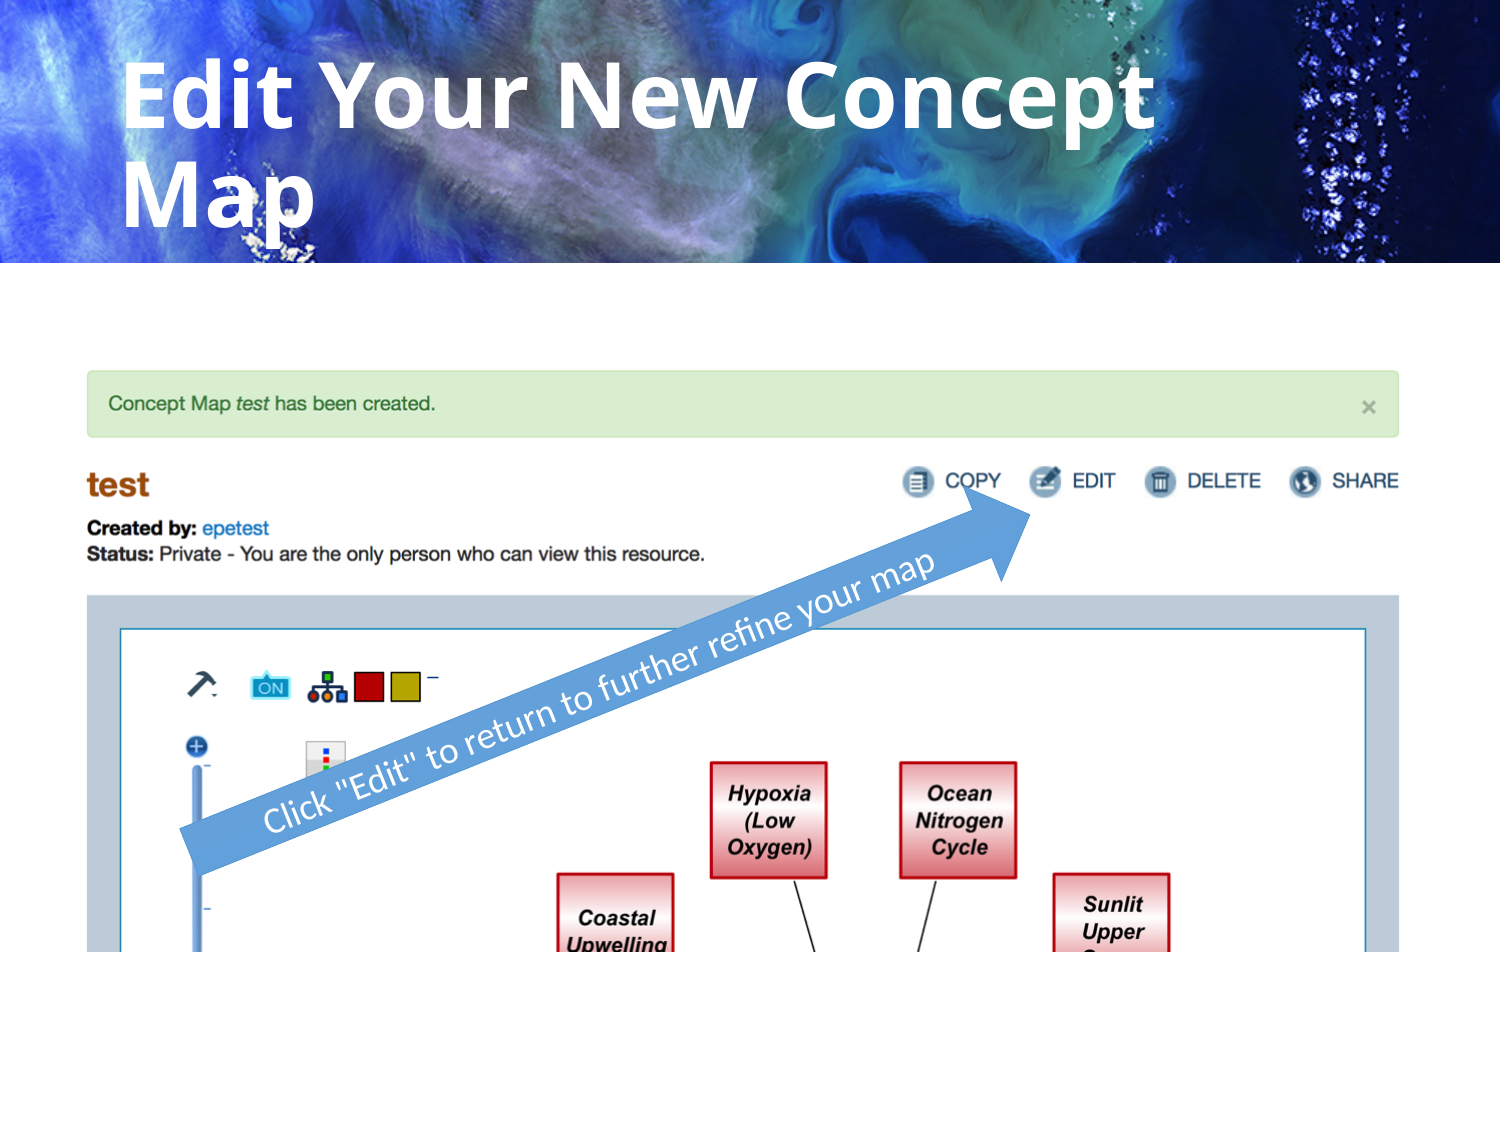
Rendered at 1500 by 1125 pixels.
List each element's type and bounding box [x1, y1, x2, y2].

picture [0, 0, 1500, 263]
picture [61, 363, 1435, 953]
